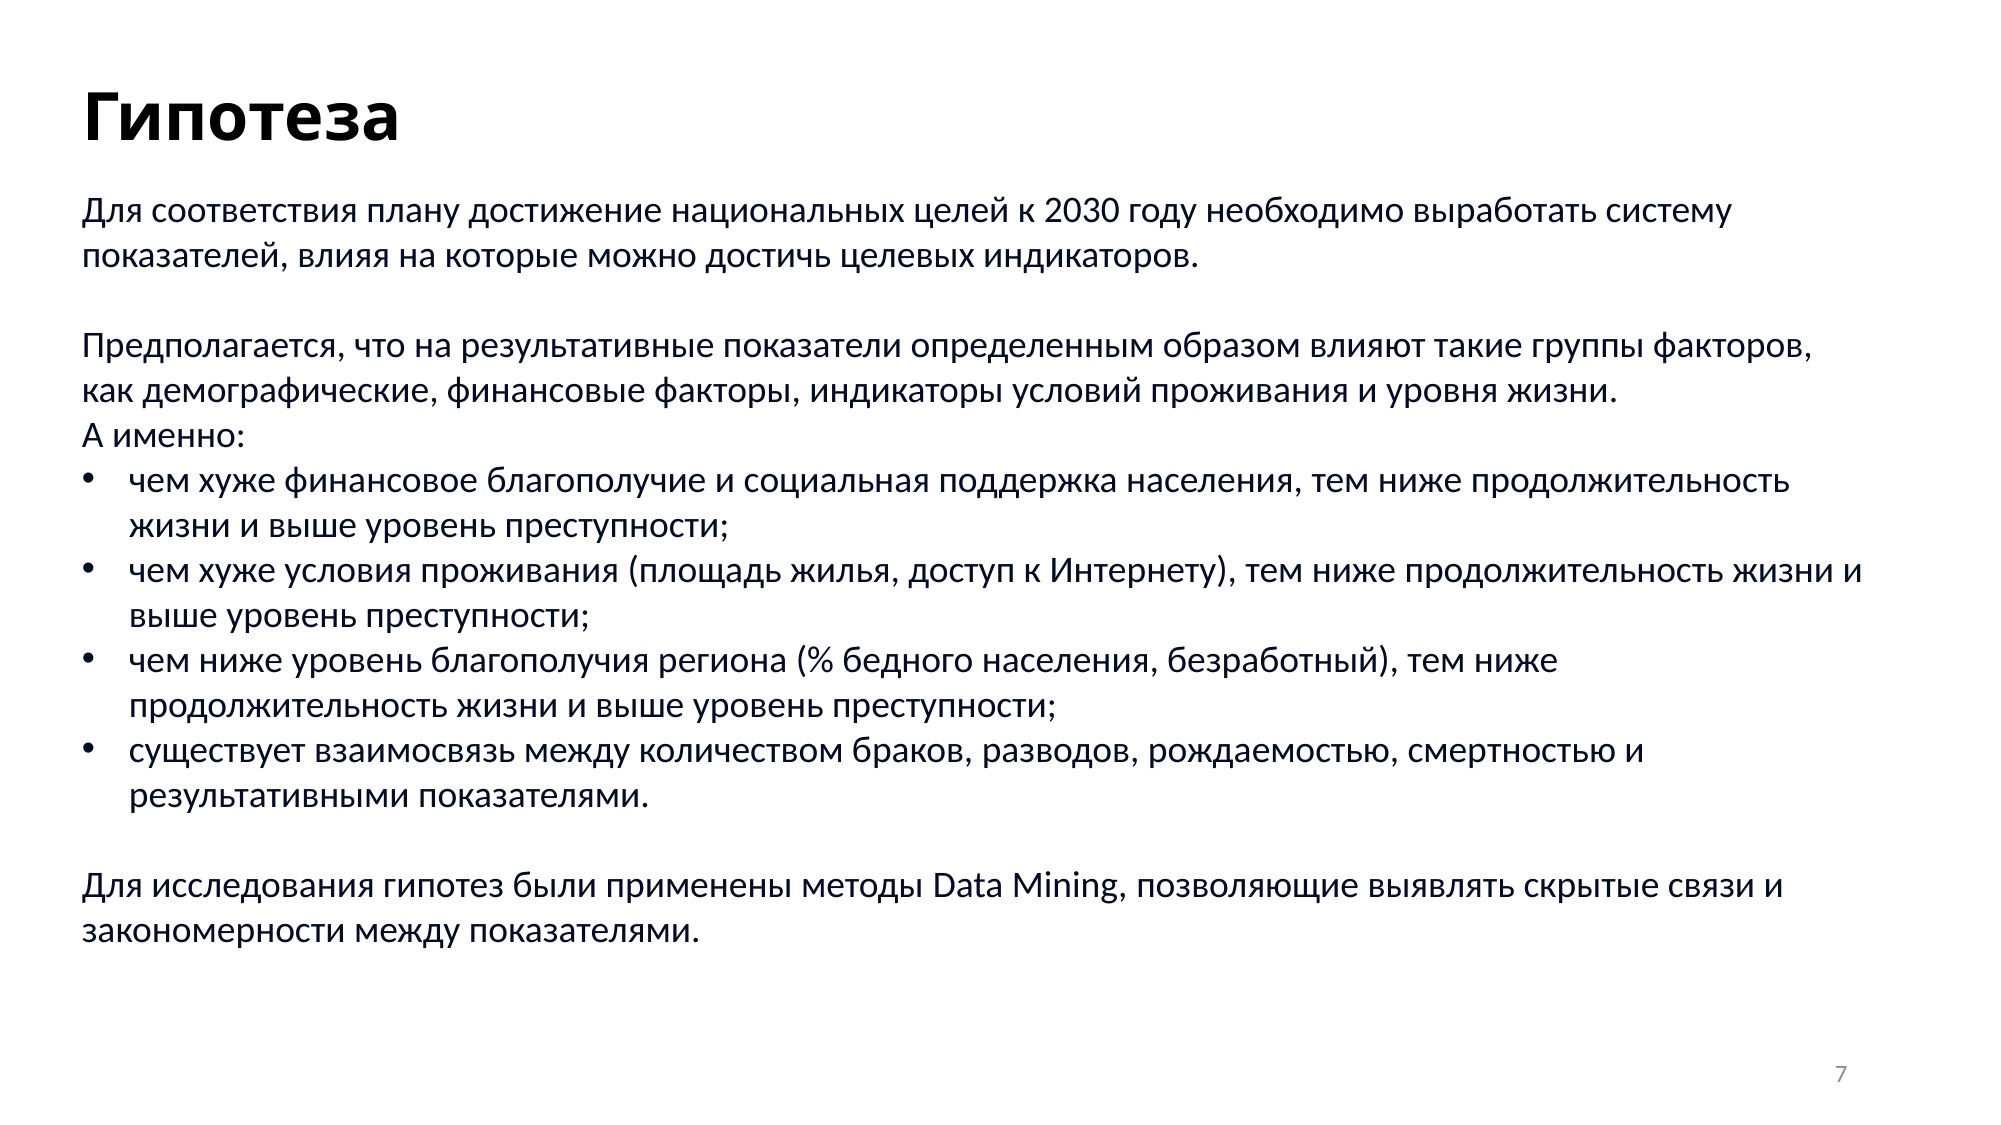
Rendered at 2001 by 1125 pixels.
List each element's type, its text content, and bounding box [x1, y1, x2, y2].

text_box Для соответствия плану достижение национальных целей к 2030 году необходимо выработать систему показателей, влияя на которые можно достичь целевых индикаторов. Предполагается, что на результативные показатели определенным образом влияют такие группы факторов, как демографические, финансовые факторы, индикаторы условий проживания и уровня жизни. А именно: чем хуже финансовое благополучие и социальная поддержка населения, тем ниже продолжительность жизни и выше уровень преступности; чем хуже условия проживания (площадь жилья, доступ к Интернету), тем ниже продолжительность жизни и выше уровень преступности; чем ниже уровень благополучия региона (% бедного населения, безработный), тем ниже продолжительность жизни и выше уровень преступности; существует взаимосвязь между количеством браков, разводов, рождаемостью, смертностью и результативными показателями. Для исследования гипотез были применены методы Data Mining, позволяющие выявлять скрытые связи и закономерности между показателями. [67, 177, 1884, 958]
slide_number 7 [1412, 1042, 1863, 1103]
text_box Гипотеза [67, 59, 1914, 178]
